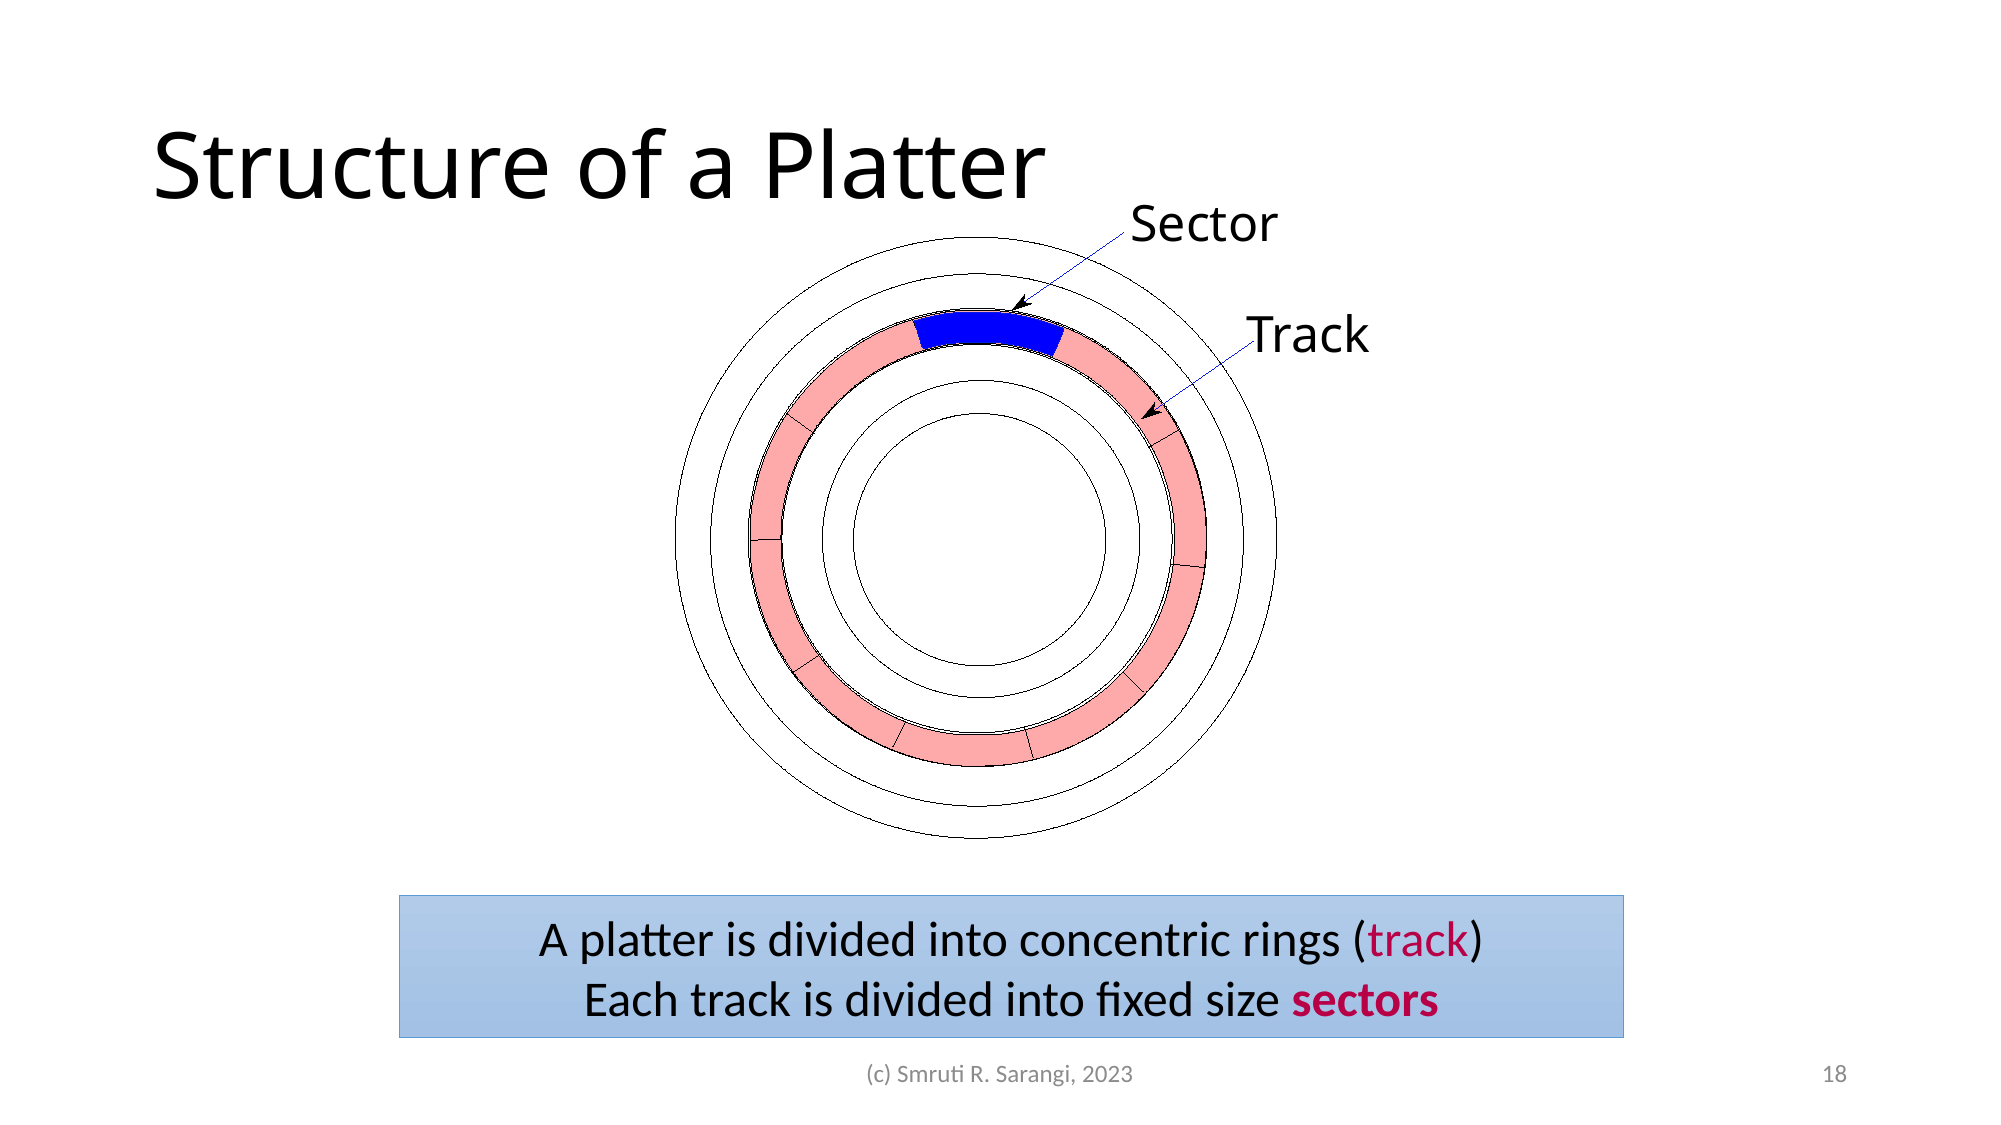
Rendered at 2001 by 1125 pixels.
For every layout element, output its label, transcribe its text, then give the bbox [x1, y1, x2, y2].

title Structure of a Platter [137, 59, 1863, 278]
text_box A platter is divided into concentric rings (track) Each track is divided into fixed size sectors [399, 895, 1624, 1038]
footer (c) Smruti R. Sarangi, 2023 [662, 1042, 1338, 1103]
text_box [662, 191, 1362, 855]
slide_number 18 [1412, 1042, 1863, 1103]
